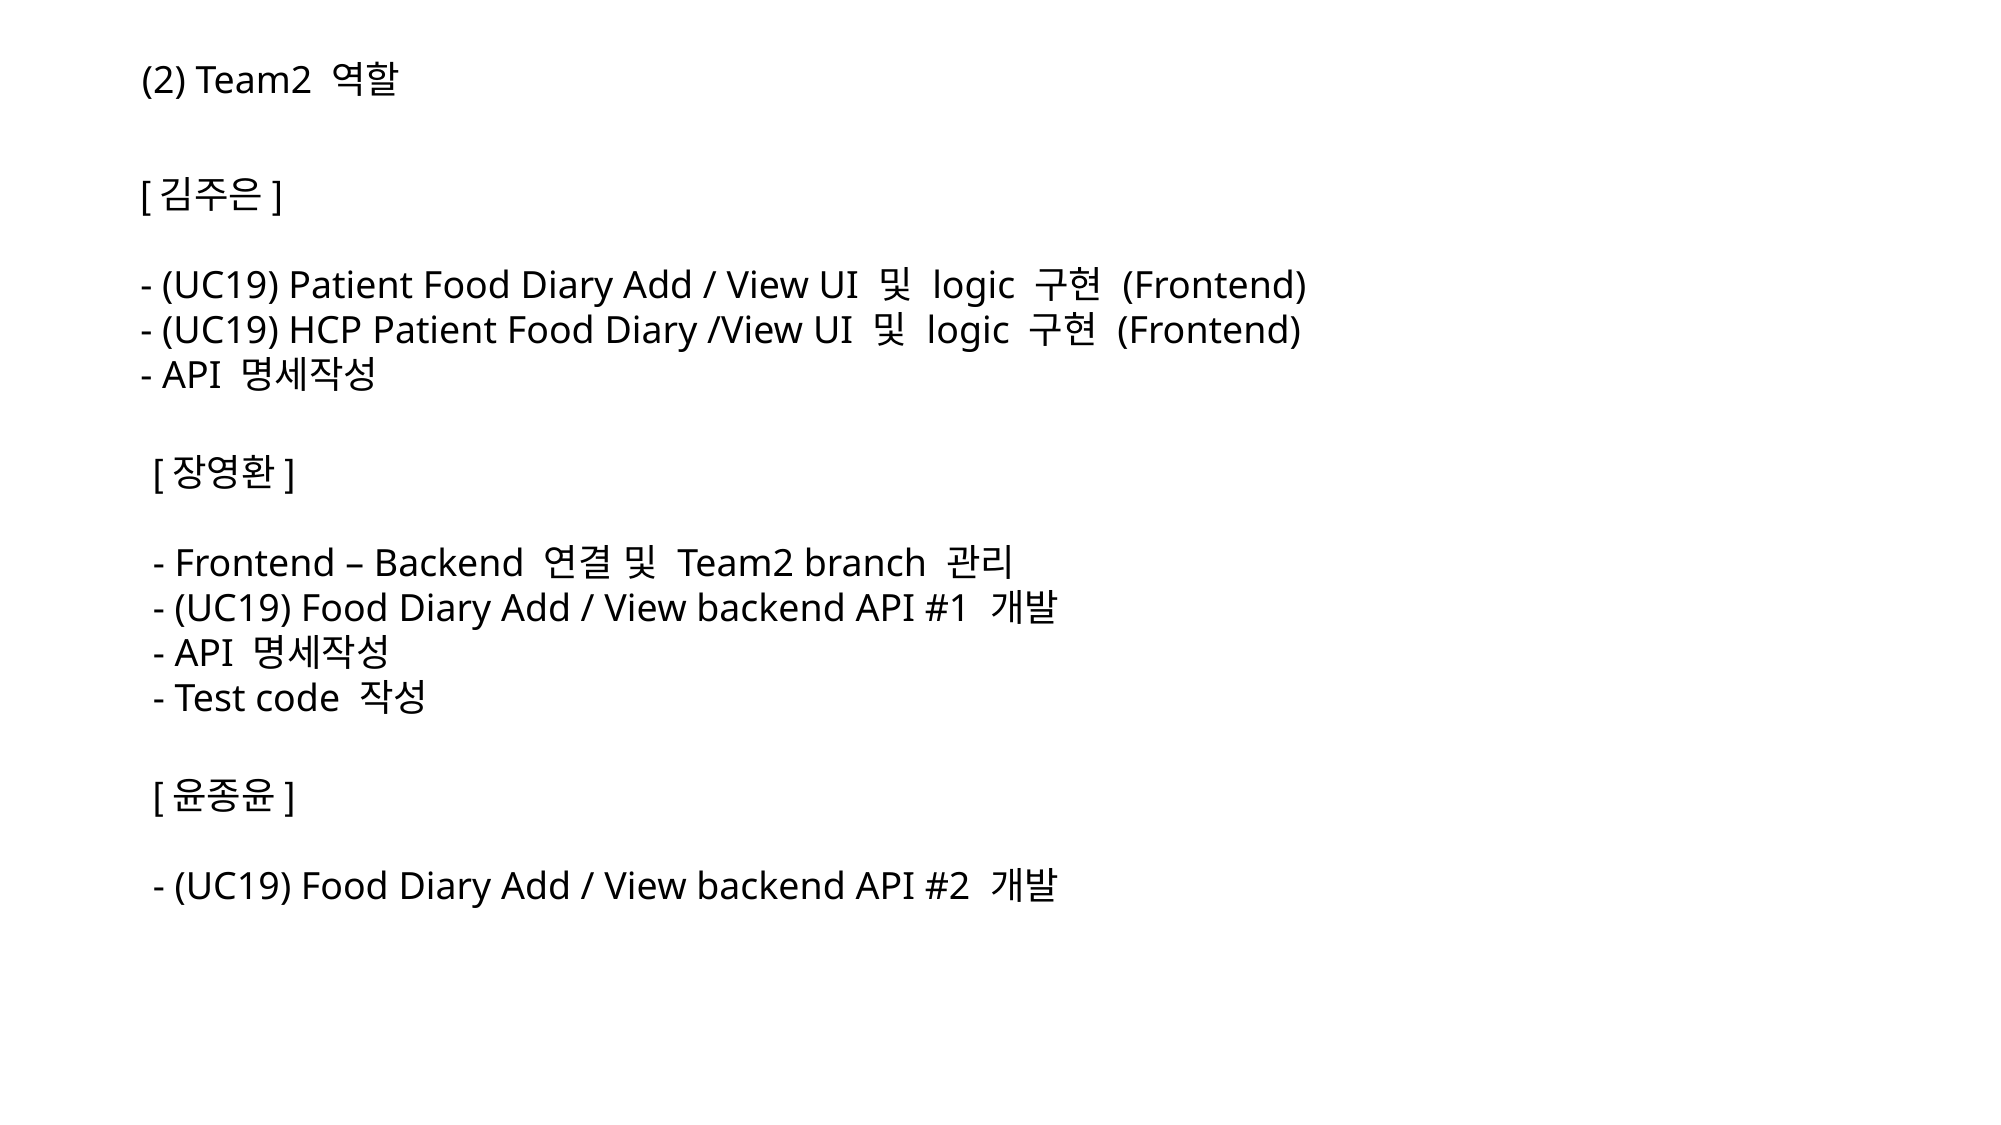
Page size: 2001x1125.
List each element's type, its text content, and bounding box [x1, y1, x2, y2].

text_box (2) Team2 역할 [127, 48, 863, 109]
text_box [윤종윤] - (UC19) Food Diary Add / View backend API #2 개발 [138, 764, 1075, 915]
text_box [장영환] - Frontend – Backend 연결 및 Team2 branch 관리 - (UC19) Food Diary Add / View backend API #1 개발 - API 명세작성 - Test code 작성 [138, 441, 1075, 764]
text_box [김주은] - (UC19) Patient Food Diary Add / View UI 및 logic 구현 (Frontend) - (UC19) HCP Patient Food Diary /View UI 및 logic 구현 (Frontend) - API 명세작성 [125, 163, 1322, 493]
